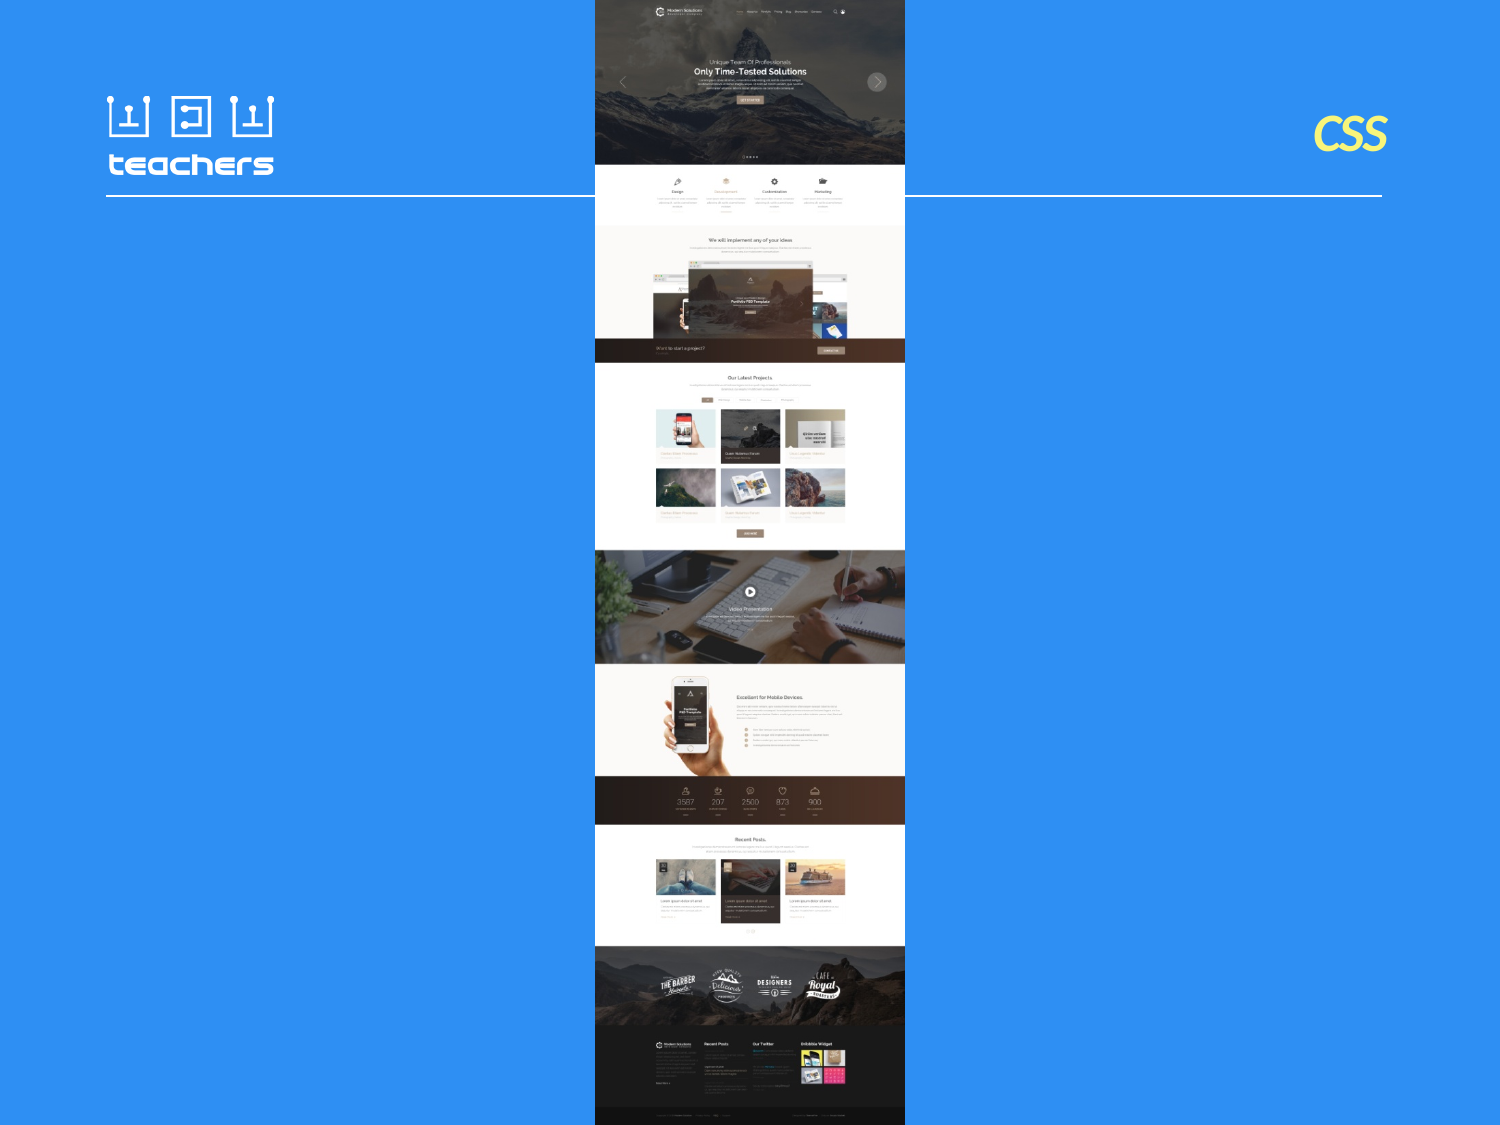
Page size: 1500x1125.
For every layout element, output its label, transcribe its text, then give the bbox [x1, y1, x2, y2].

picture [594, 0, 906, 1125]
list CSS [910, 81, 1388, 188]
list CSS [100, 81, 588, 188]
picture [100, 86, 279, 182]
